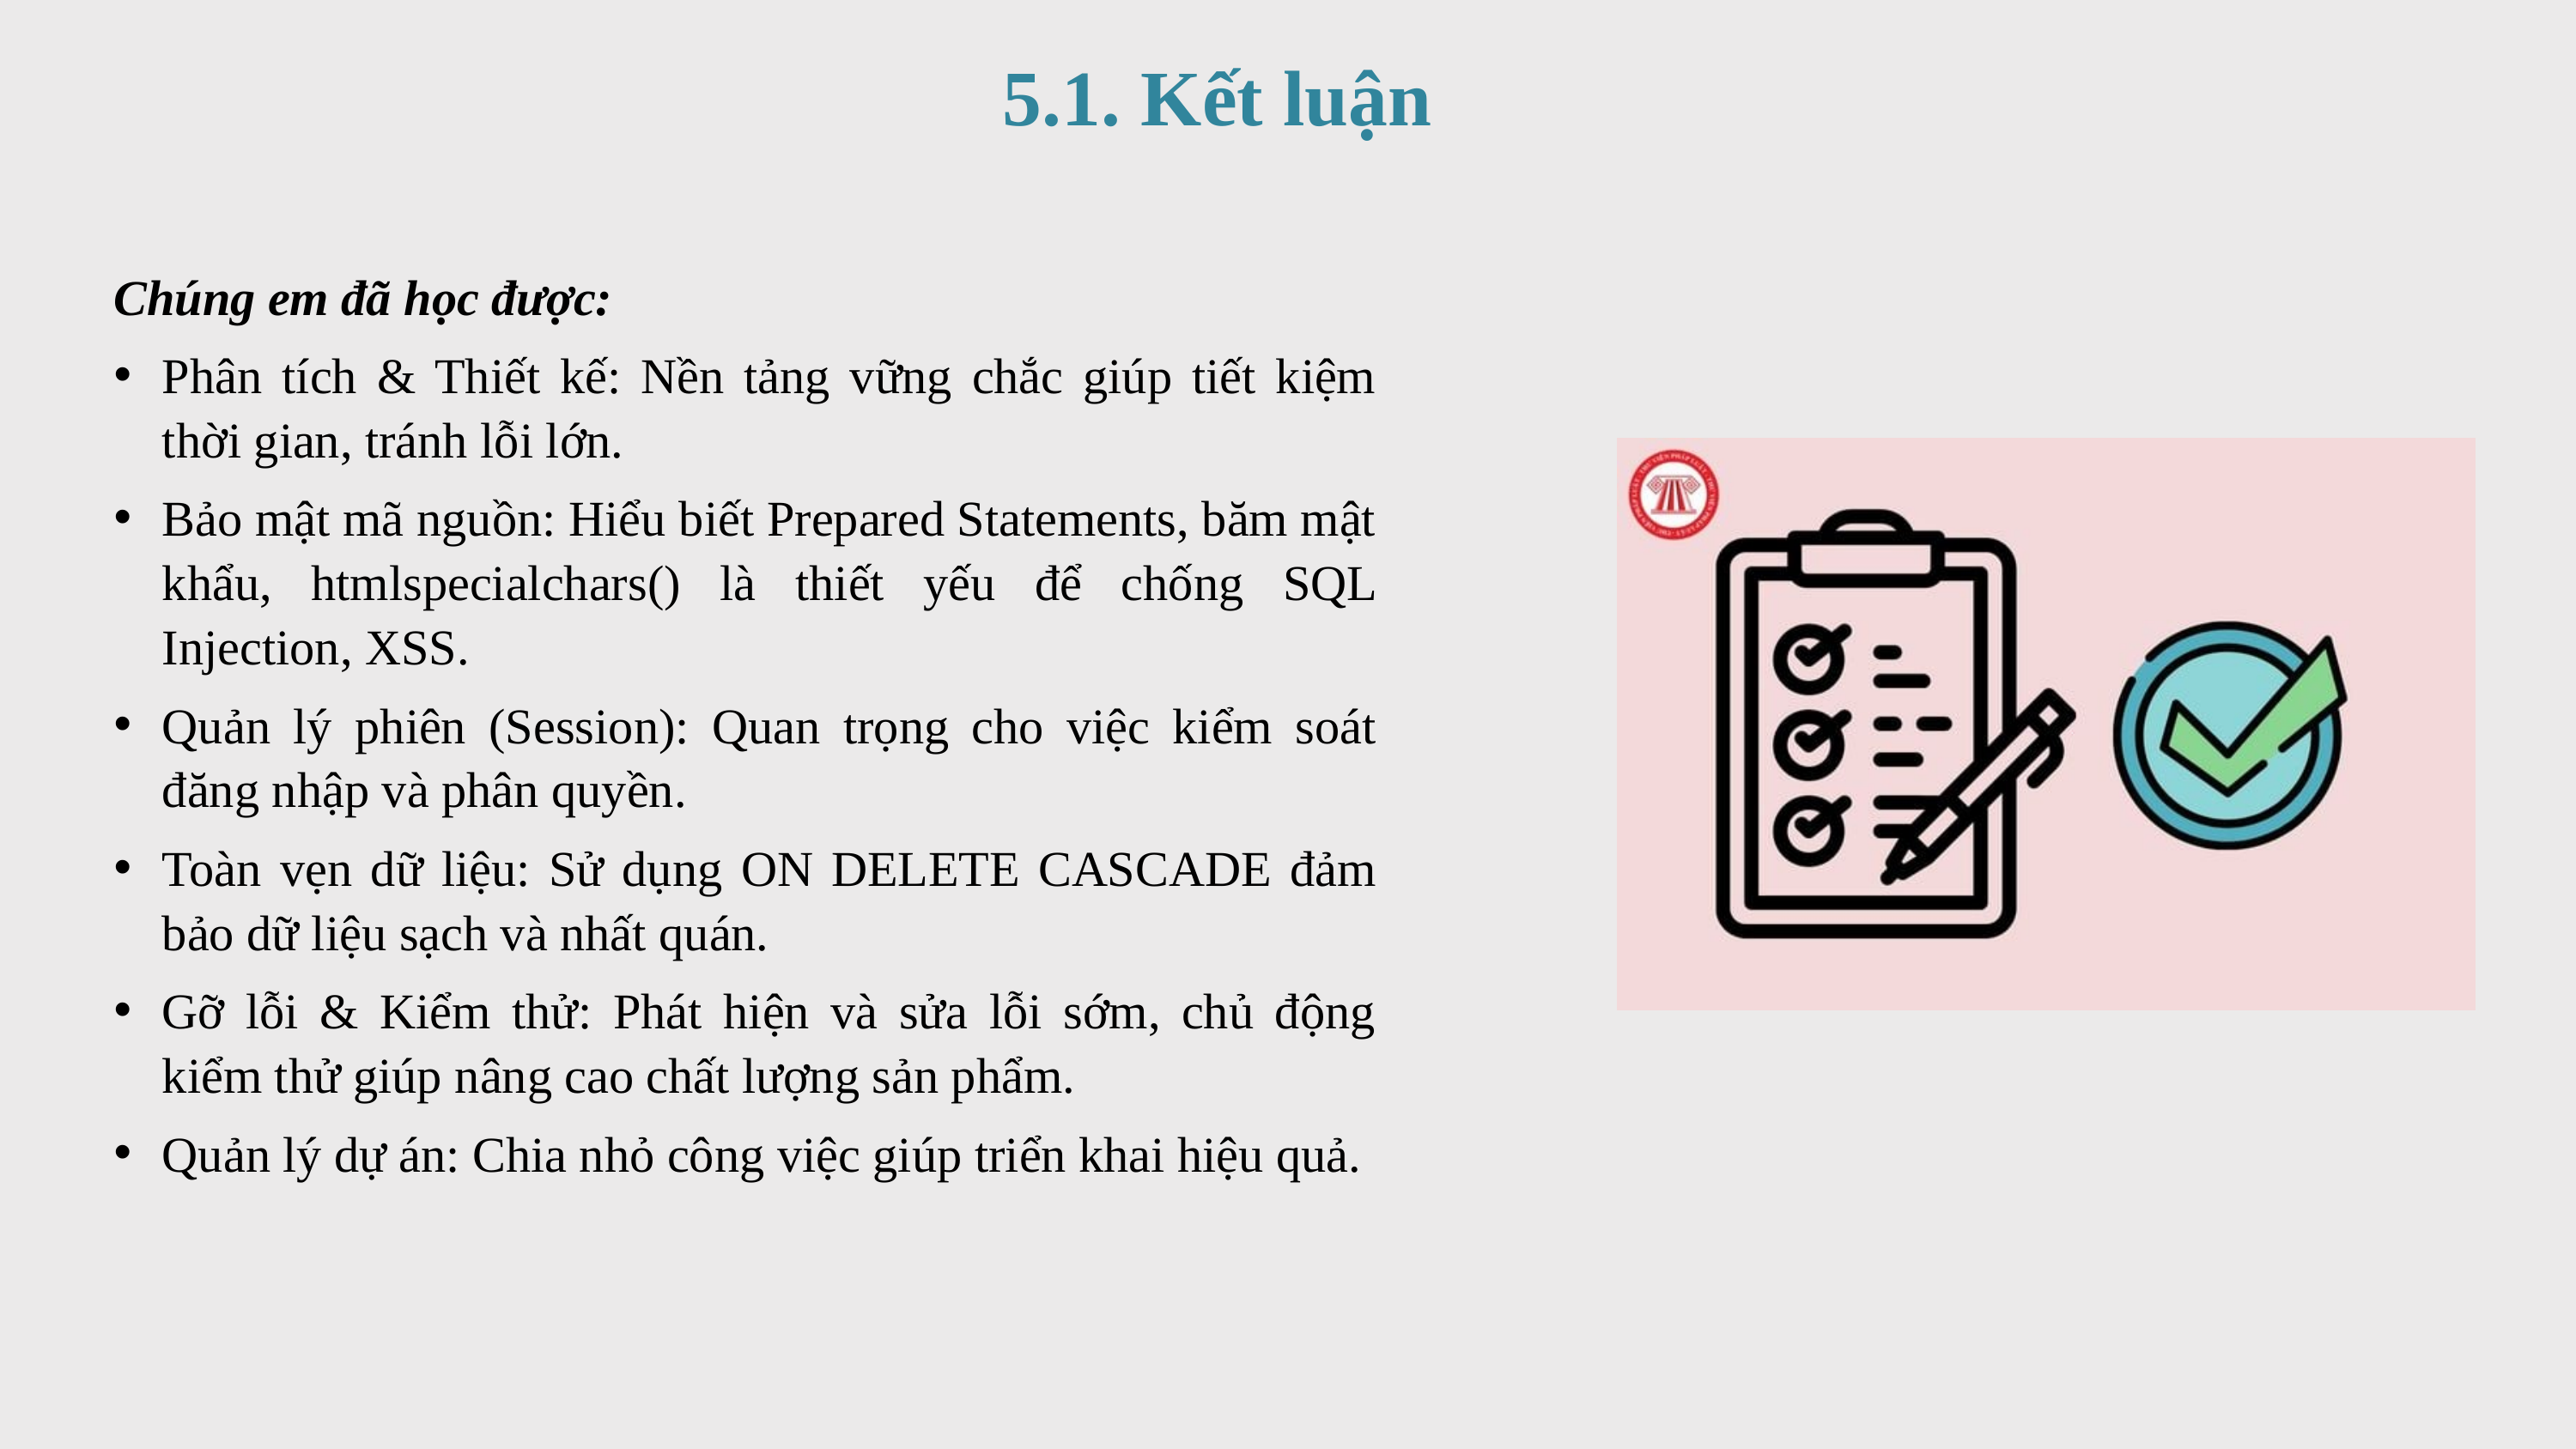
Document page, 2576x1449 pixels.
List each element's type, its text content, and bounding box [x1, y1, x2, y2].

text_box Chúng em đã học được: Phân tích & Thiết kế: Nền tảng vững chắc giúp tiết kiệm thời gian, tránh lỗi lớn. Bảo mật mã nguồn: Hiểu biết Prepared Statements, băm mật khẩu, htmlspecialchars() là thiết yếu để chống SQL Injection, XSS. Quản lý phiên (Session): Quan trọng cho việc kiểm soát đăng nhập và phân quyền. Toàn vẹn dữ liệu: Sử dụng ON DELETE CASCADE đảm bảo dữ liệu sạch và nhất quán. Gỡ lỗi & Kiểm thử: Phát hiện và sửa lỗi sớm, chủ động kiểm thử giúp nâng cao chất lượng sản phẩm. Quản lý dự án: Chia nhỏ công việc giúp triển khai hiệu quả. [100, 254, 1389, 1188]
picture [1616, 438, 2476, 1010]
text_box 5.1. Kết luận [632, 58, 1803, 143]
